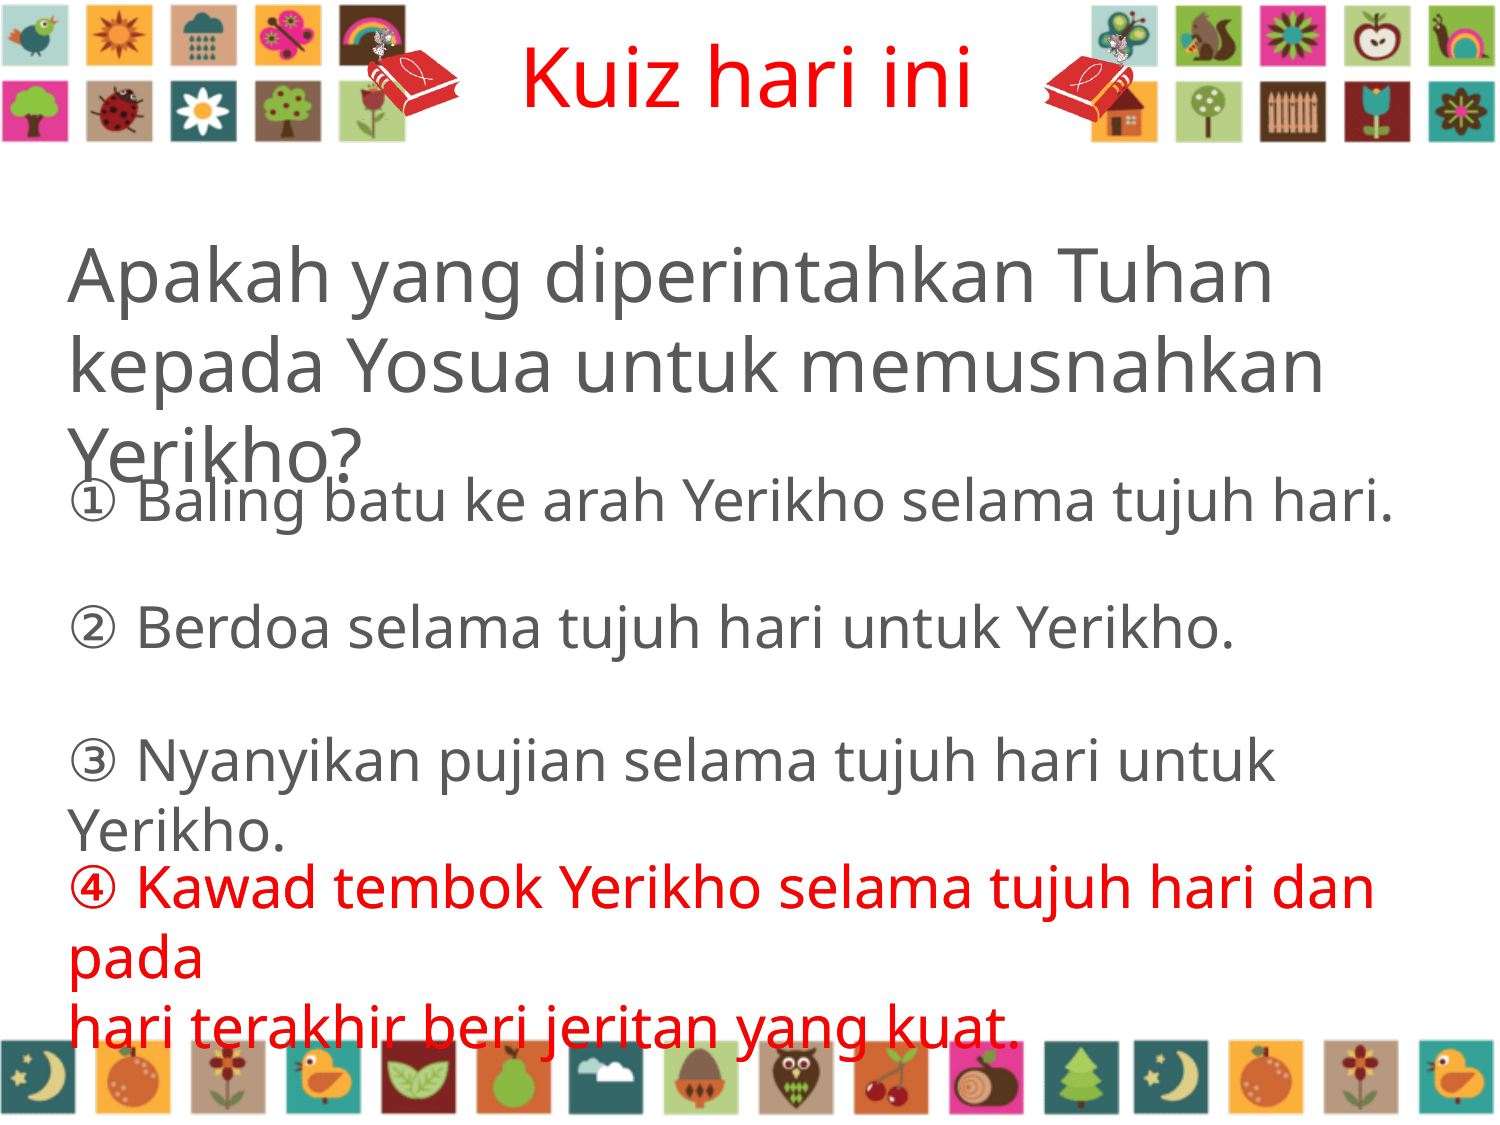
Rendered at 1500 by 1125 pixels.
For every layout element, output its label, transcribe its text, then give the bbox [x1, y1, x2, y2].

text_box ③ Nyanyikan pujian selama tujuh hari untuk Yerikho. [53, 715, 1483, 842]
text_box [0, 1028, 1500, 1118]
picture [1011, 3, 1500, 150]
text_box Apakah yang diperintahkan Tuhan kepada Yosua untuk memusnahkan Yerikho? [53, 219, 1436, 456]
text_box Kuiz hari ini [425, 16, 1076, 131]
text_box ① Baling batu ke arah Yerikho selama tujuh hari. [53, 456, 1436, 541]
picture [0, 3, 492, 150]
text_box ② Berdoa selama tujuh hari untuk Yerikho. [53, 582, 1436, 668]
text_box ④ Kawad tembok Yerikho selama tujuh hari dan pada hari terakhir beri jeritan yang kuat. [53, 842, 1483, 1027]
